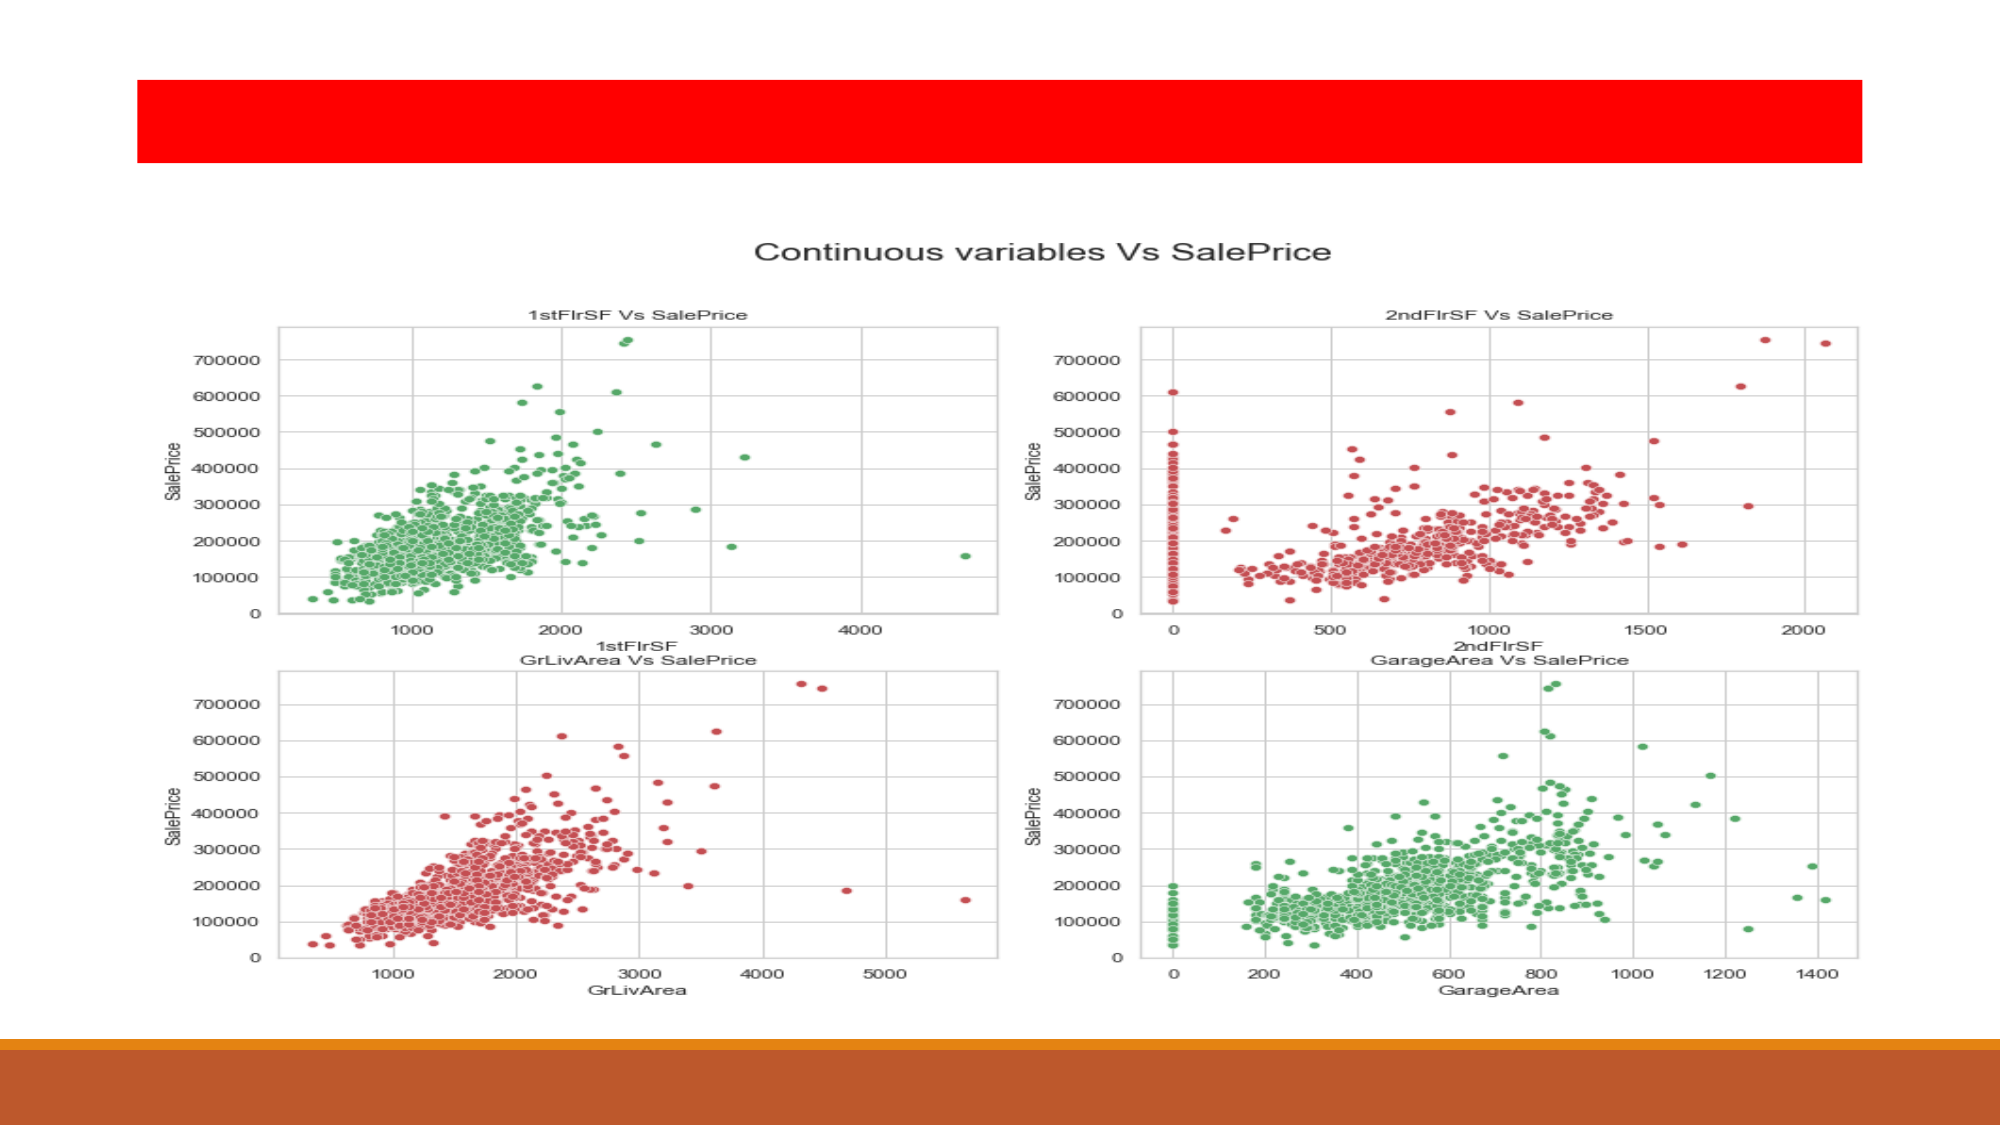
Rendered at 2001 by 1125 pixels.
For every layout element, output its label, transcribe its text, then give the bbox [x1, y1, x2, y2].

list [136, 234, 1863, 1017]
title Visualizing Continuous Variables vs Sale Price [137, 79, 1863, 164]
